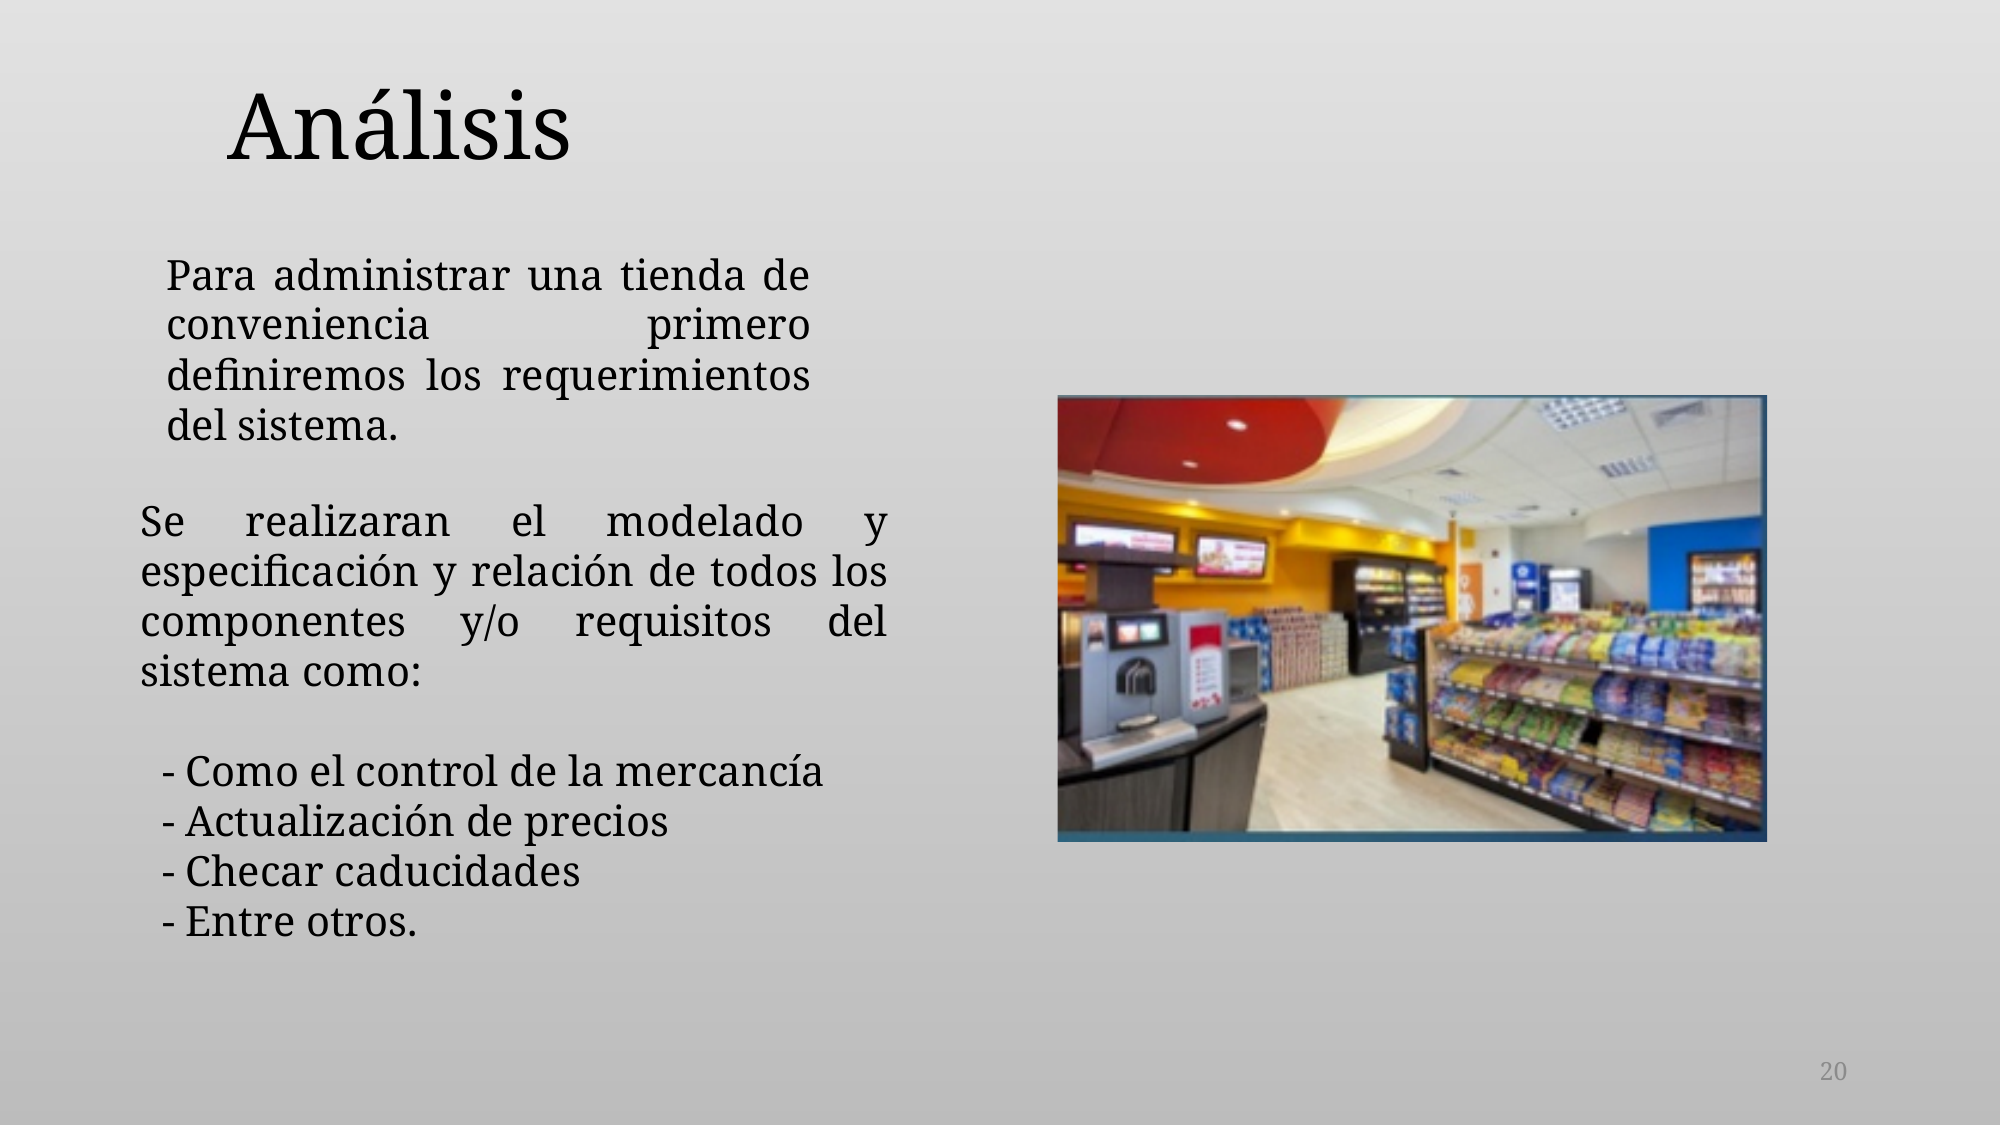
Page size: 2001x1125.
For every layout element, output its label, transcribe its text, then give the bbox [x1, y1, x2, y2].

slide_number 20 [1412, 1042, 1863, 1103]
text_box Para administrar una tienda de conveniencia primero definiremos los requerimientos del sistema. [151, 241, 826, 456]
title Análisis [212, 72, 1863, 188]
text_box Se realizaran el modelado y especificación y relación de todos los componentes y/o requisitos del sistema como: - Como el control de la mercancía - Actualización de precios - Checar caducidades - Entre otros. [125, 487, 903, 953]
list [1057, 395, 1768, 842]
